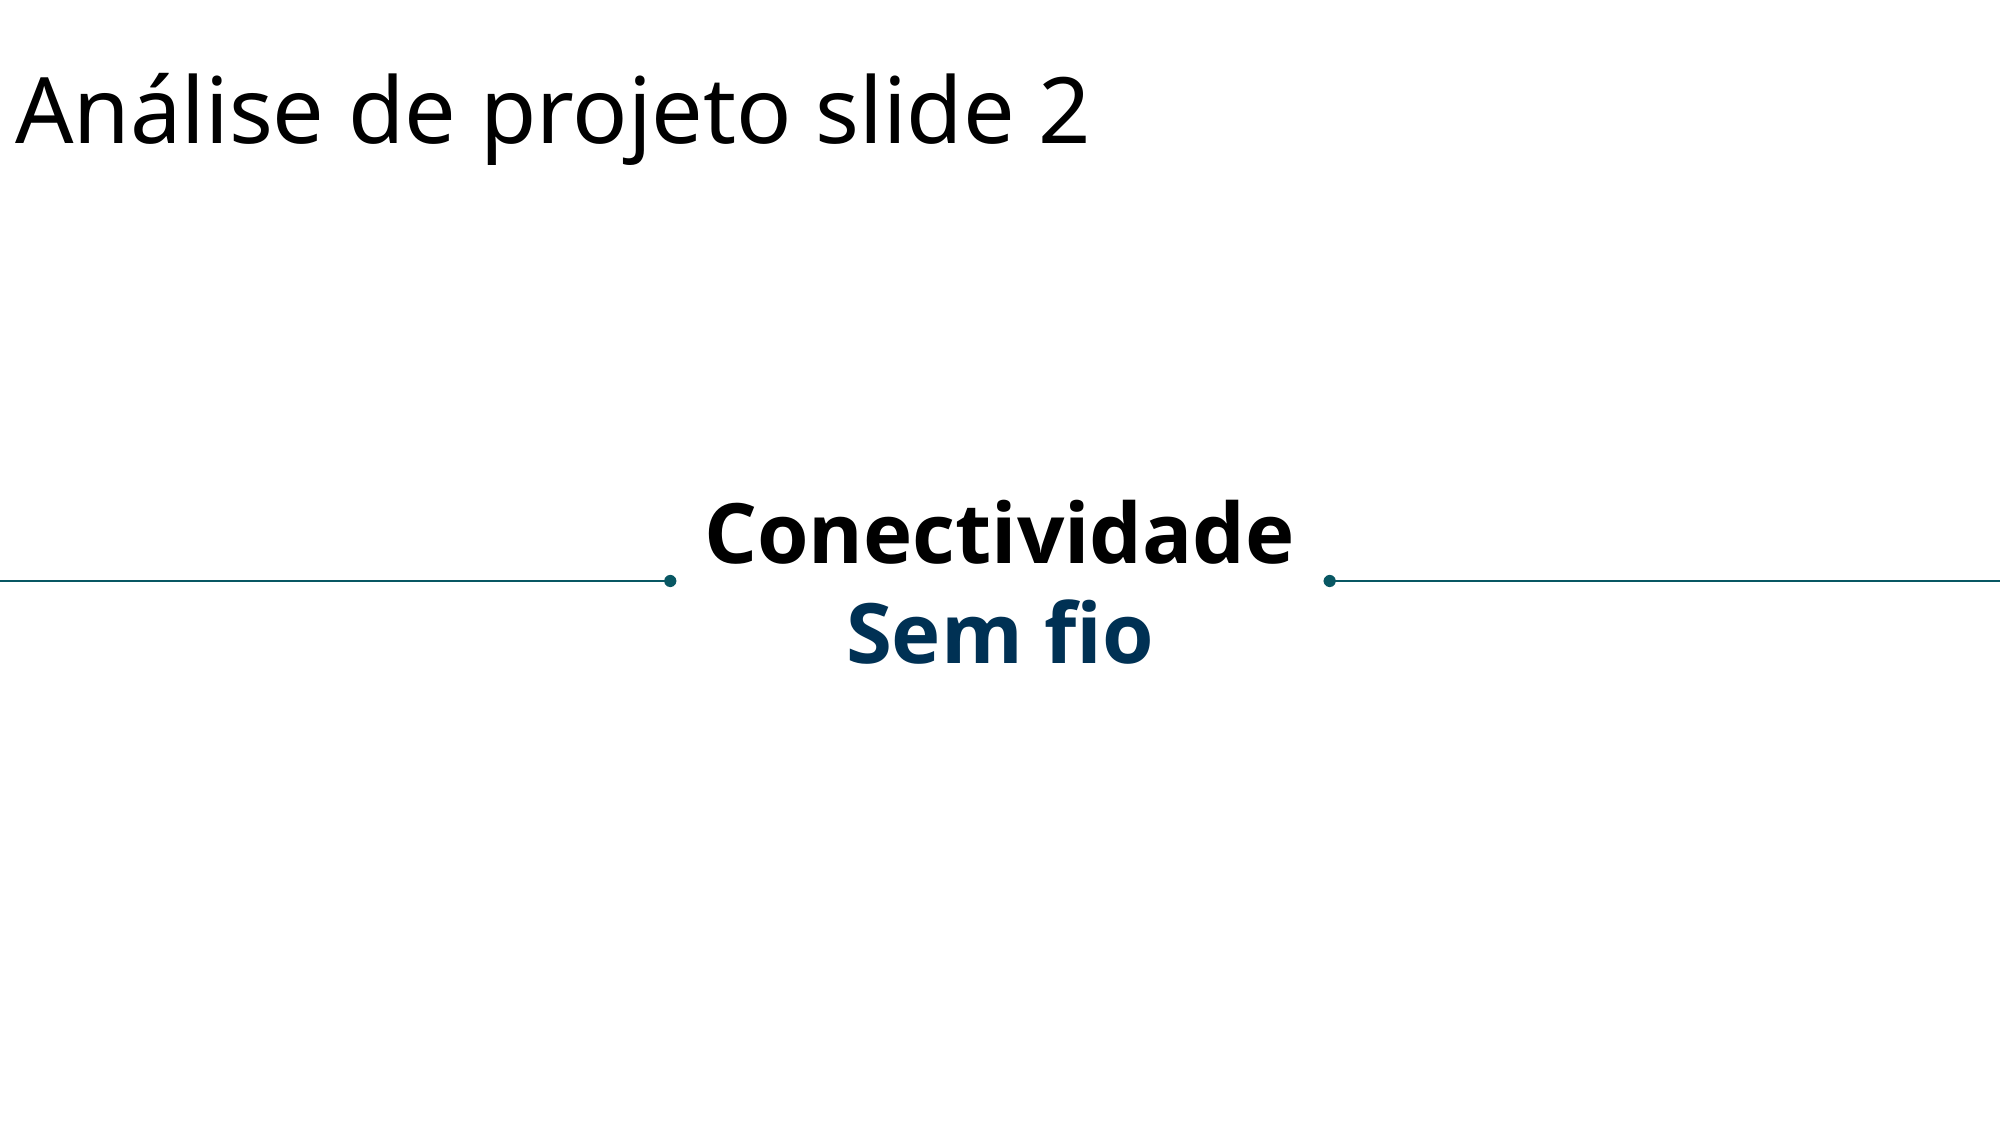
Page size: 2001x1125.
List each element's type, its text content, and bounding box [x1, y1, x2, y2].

text_box Conectividade Sem fio [269, 472, 1731, 688]
title Análise de projeto slide 2 [0, 59, 1725, 278]
